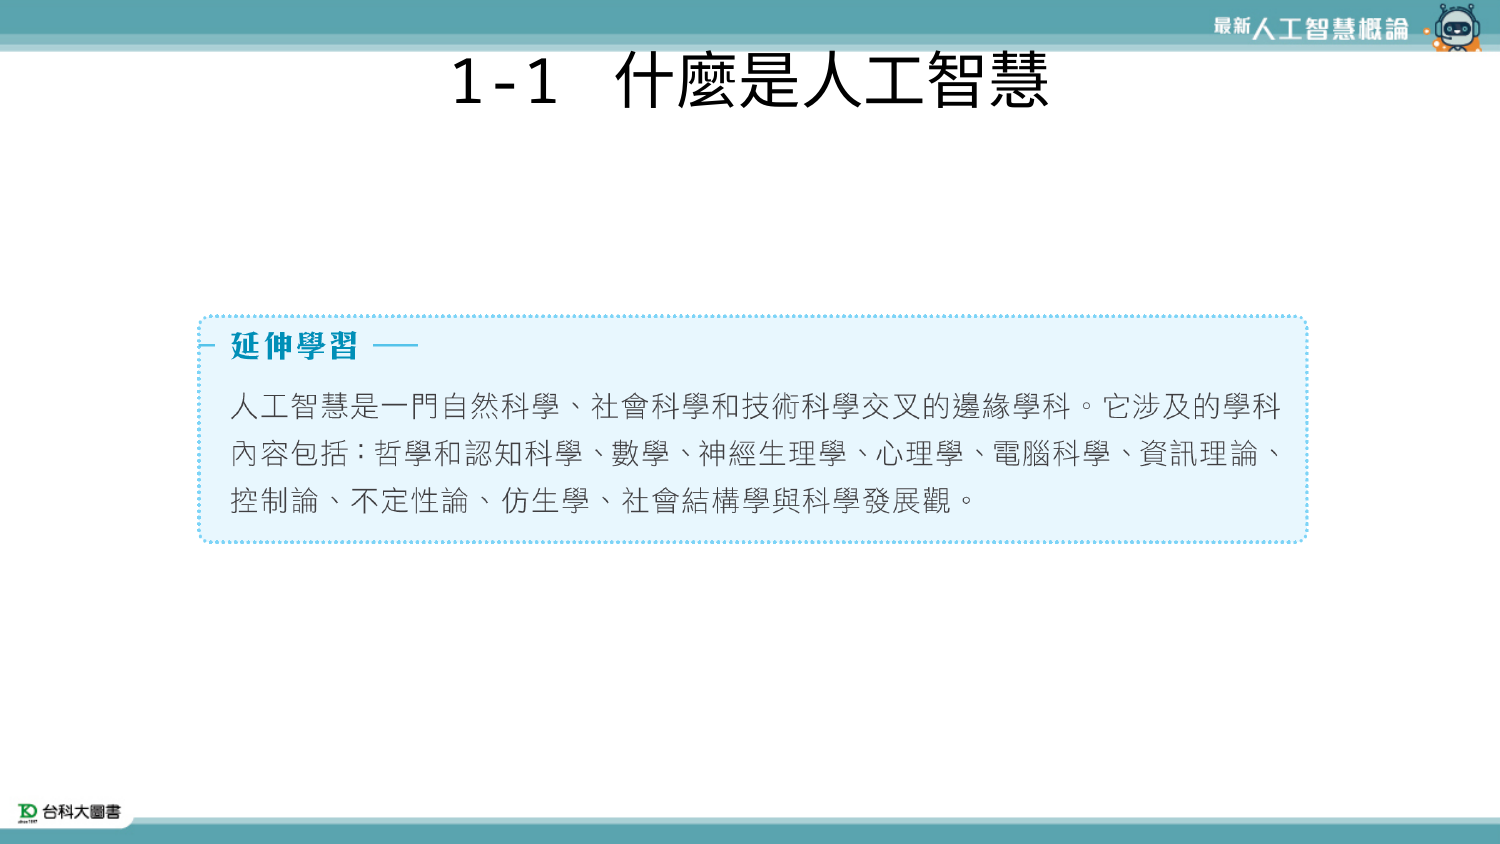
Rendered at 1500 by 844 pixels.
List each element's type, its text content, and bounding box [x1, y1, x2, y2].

picture [0, 0, 1500, 844]
title 1-1 什麼是人工智慧 [75, 8, 1425, 149]
